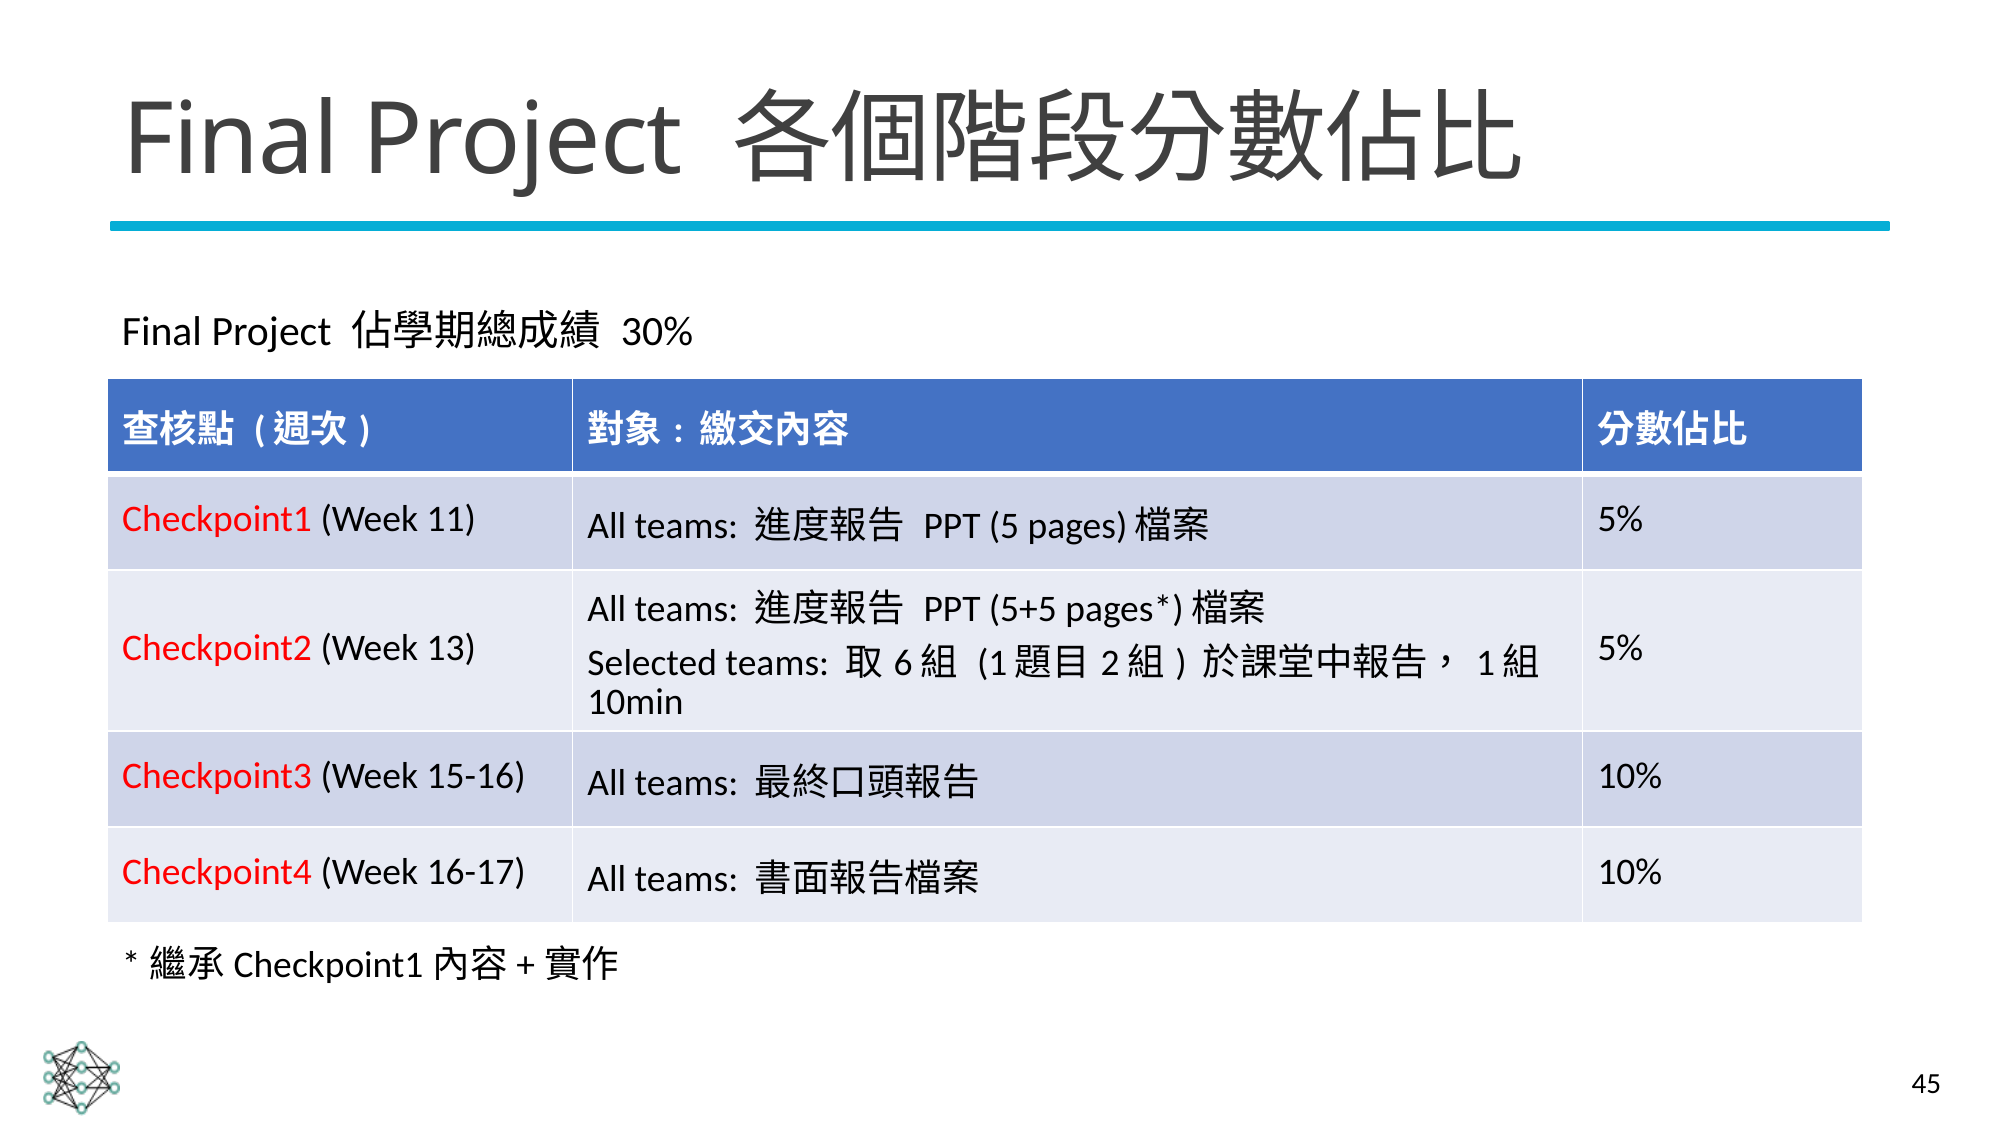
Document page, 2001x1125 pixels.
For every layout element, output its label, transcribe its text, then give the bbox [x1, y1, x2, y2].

table_cell 10% [1583, 732, 1862, 826]
table_cell All teams: 進度報告 PPT (5 pages)檔案 [573, 477, 1582, 569]
table_cell 10% [1583, 828, 1862, 922]
table_header 查核點 (週次) [108, 379, 572, 471]
table_cell Checkpoint1 (Week 11) [108, 477, 572, 569]
table_cell Checkpoint3 (Week 15-16) [108, 732, 572, 826]
table_header 對象: 繳交內容 [573, 379, 1582, 471]
text_box Final Project 佔學期總成績 30% [107, 295, 1108, 361]
table_header 分數佔比 [1583, 379, 1862, 471]
title Final Project 各個階段分數佔比 [107, 58, 1899, 228]
table_cell Checkpoint4 (Week 16-17) [108, 828, 572, 922]
table_cell All teams: 書面報告檔案 [573, 828, 1582, 922]
table_cell Checkpoint2 (Week 13) [108, 571, 572, 730]
picture [43, 1041, 120, 1116]
table_cell 5% [1583, 571, 1862, 730]
text_box *繼承Checkpoint1內容+實作 [107, 933, 1108, 993]
slide_number 45 [1740, 1052, 1957, 1113]
table_cell All teams: 最終口頭報告 [573, 732, 1582, 826]
table_cell 5% [1583, 477, 1862, 569]
table_cell All teams: 進度報告 PPT (5+5 pages*)檔案 Selected teams: 取6組 (1題目2組) 於課堂中報告，1組10min [573, 571, 1582, 730]
